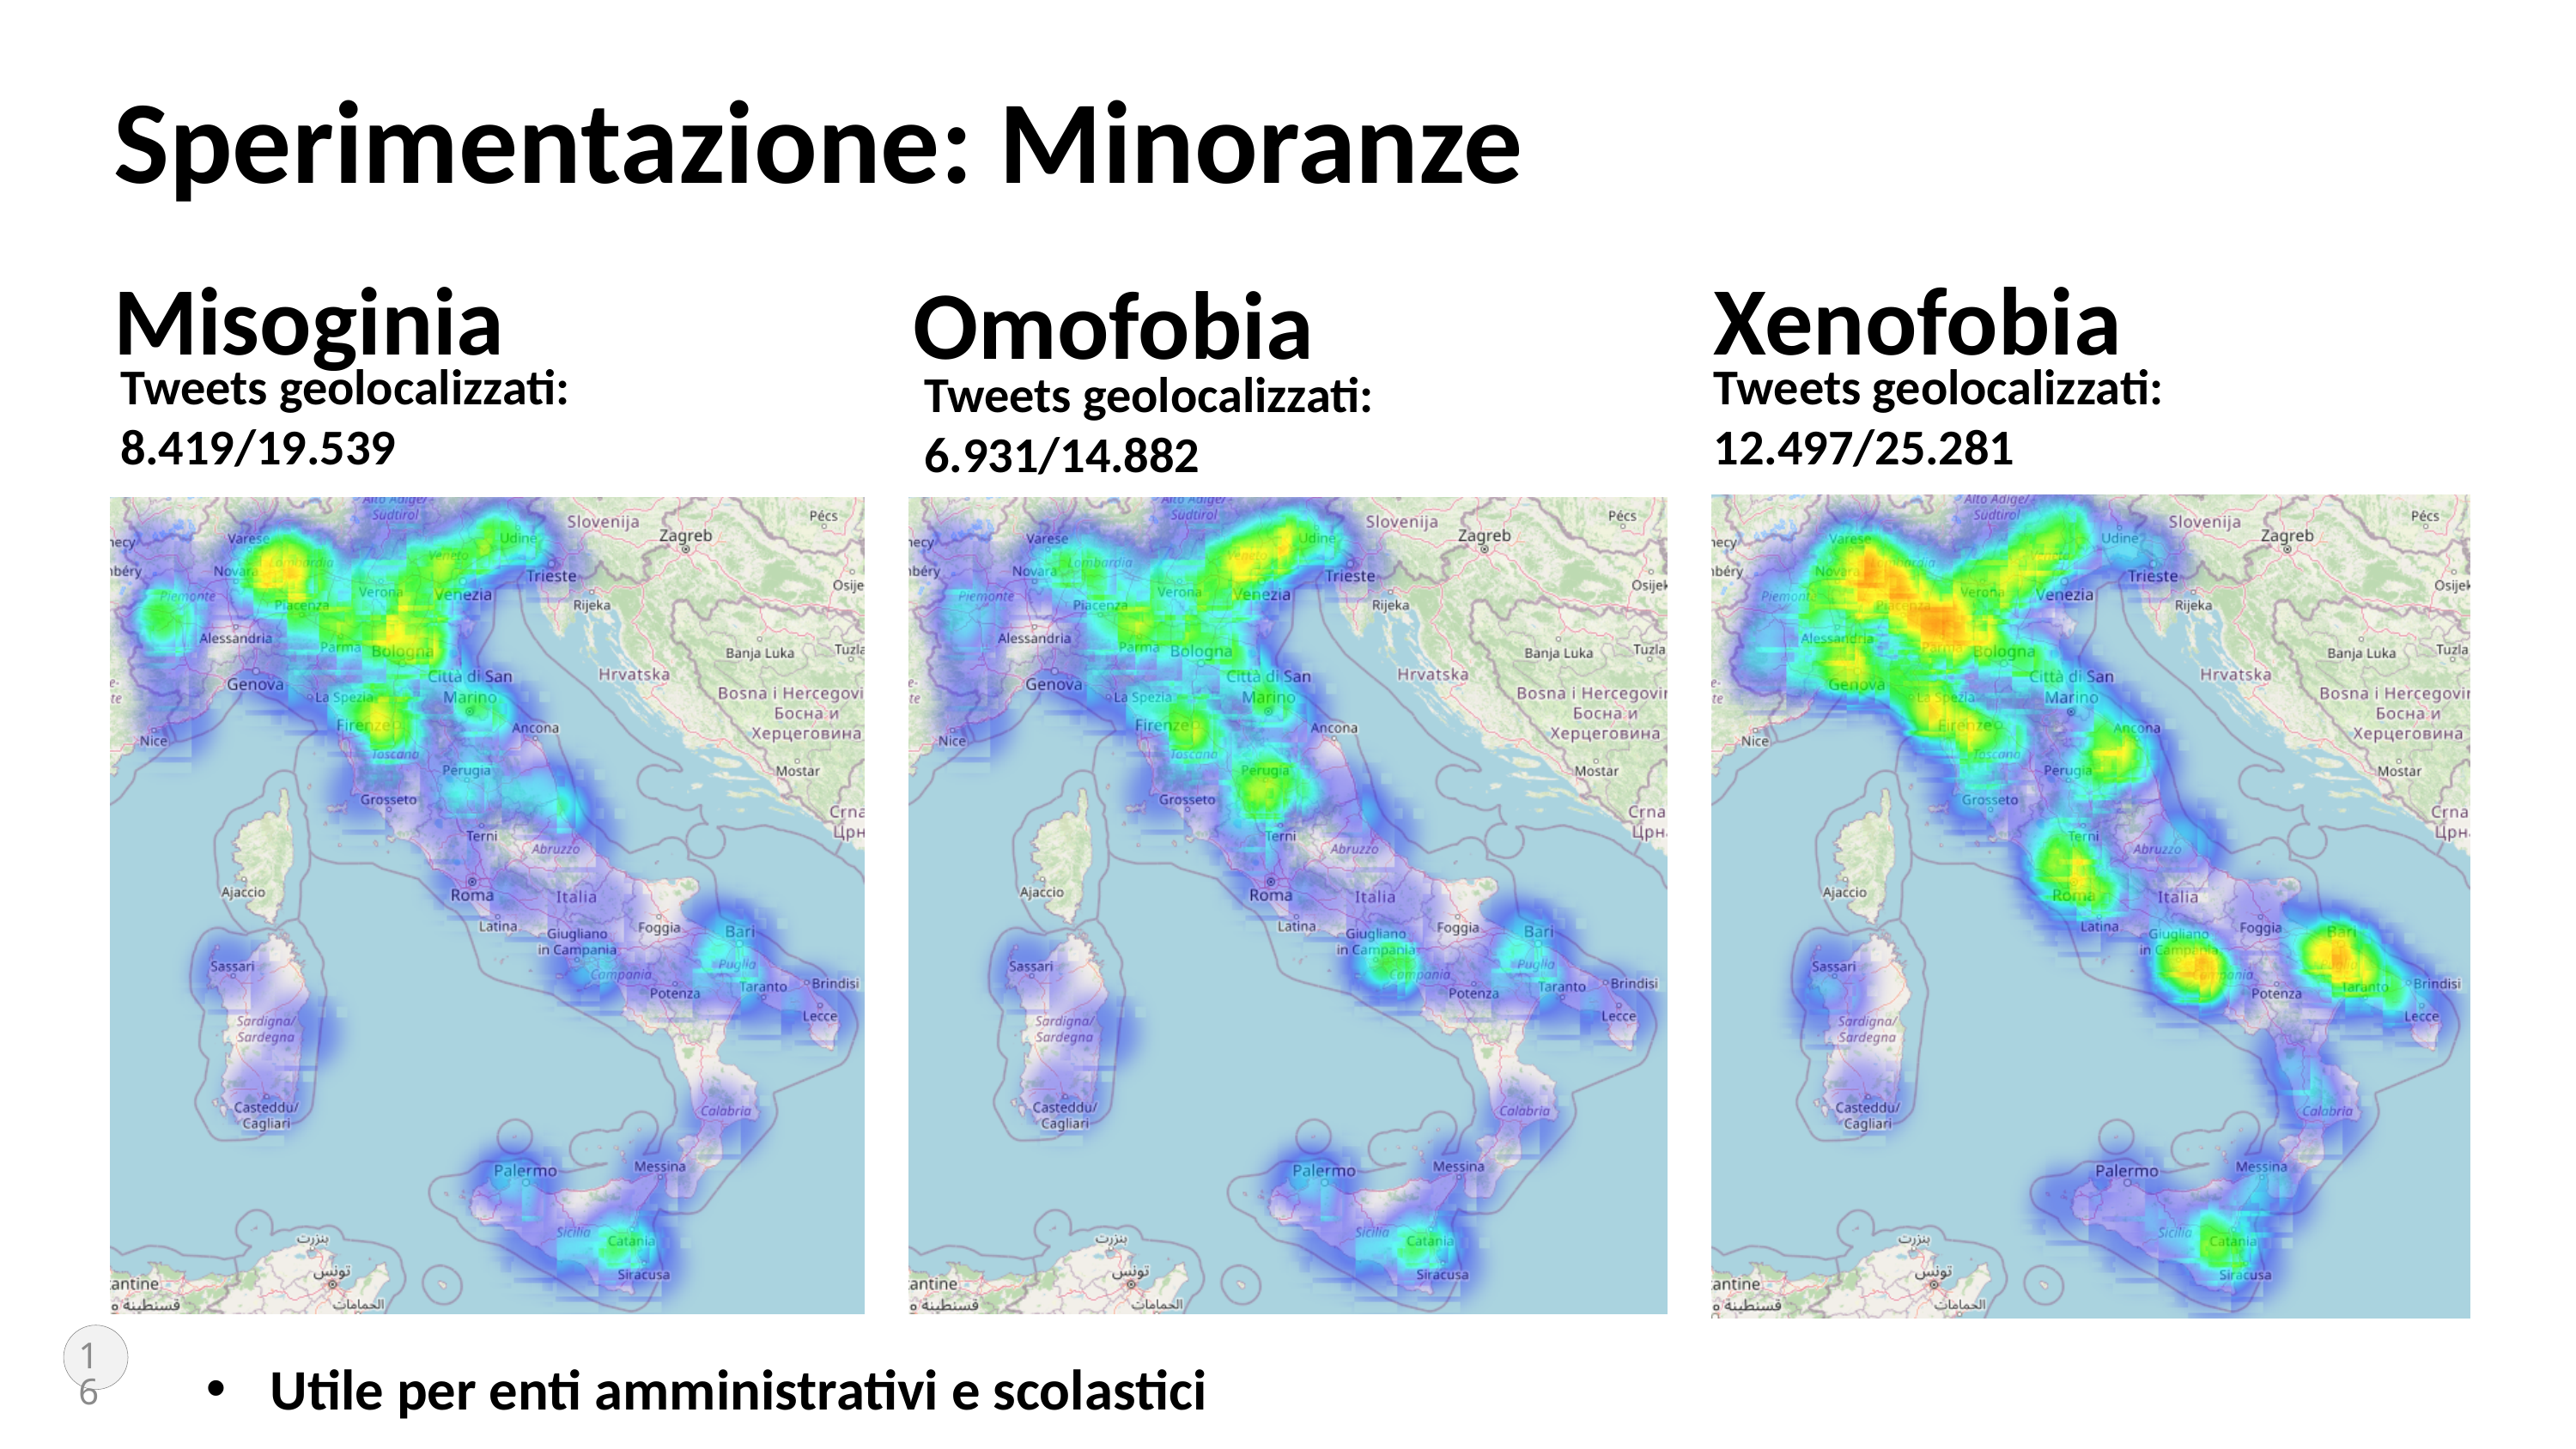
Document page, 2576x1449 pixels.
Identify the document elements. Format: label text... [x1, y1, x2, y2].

text_box Xenofobia [1700, 252, 2270, 381]
text_box Tweets geolocalizzati: 12.497/25.281 [1700, 349, 2216, 482]
text_box Utile per enti amministrativi e scolastici [192, 1346, 1406, 1428]
text_box [128, 406, 1222, 575]
slide_number 15 [65, 1325, 129, 1390]
picture [109, 496, 865, 1314]
picture [908, 496, 1668, 1314]
text_box Misoginia [100, 252, 627, 381]
text_box Sperimentazione: Minoranze [100, 58, 1701, 214]
text_box Tweets geolocalizzati: 6.931/14.882 [911, 355, 1427, 489]
picture [1711, 494, 2470, 1319]
text_box Tweets geolocalizzati: 8.419/19.539 [107, 348, 623, 482]
text_box Omofobia [901, 256, 1374, 385]
